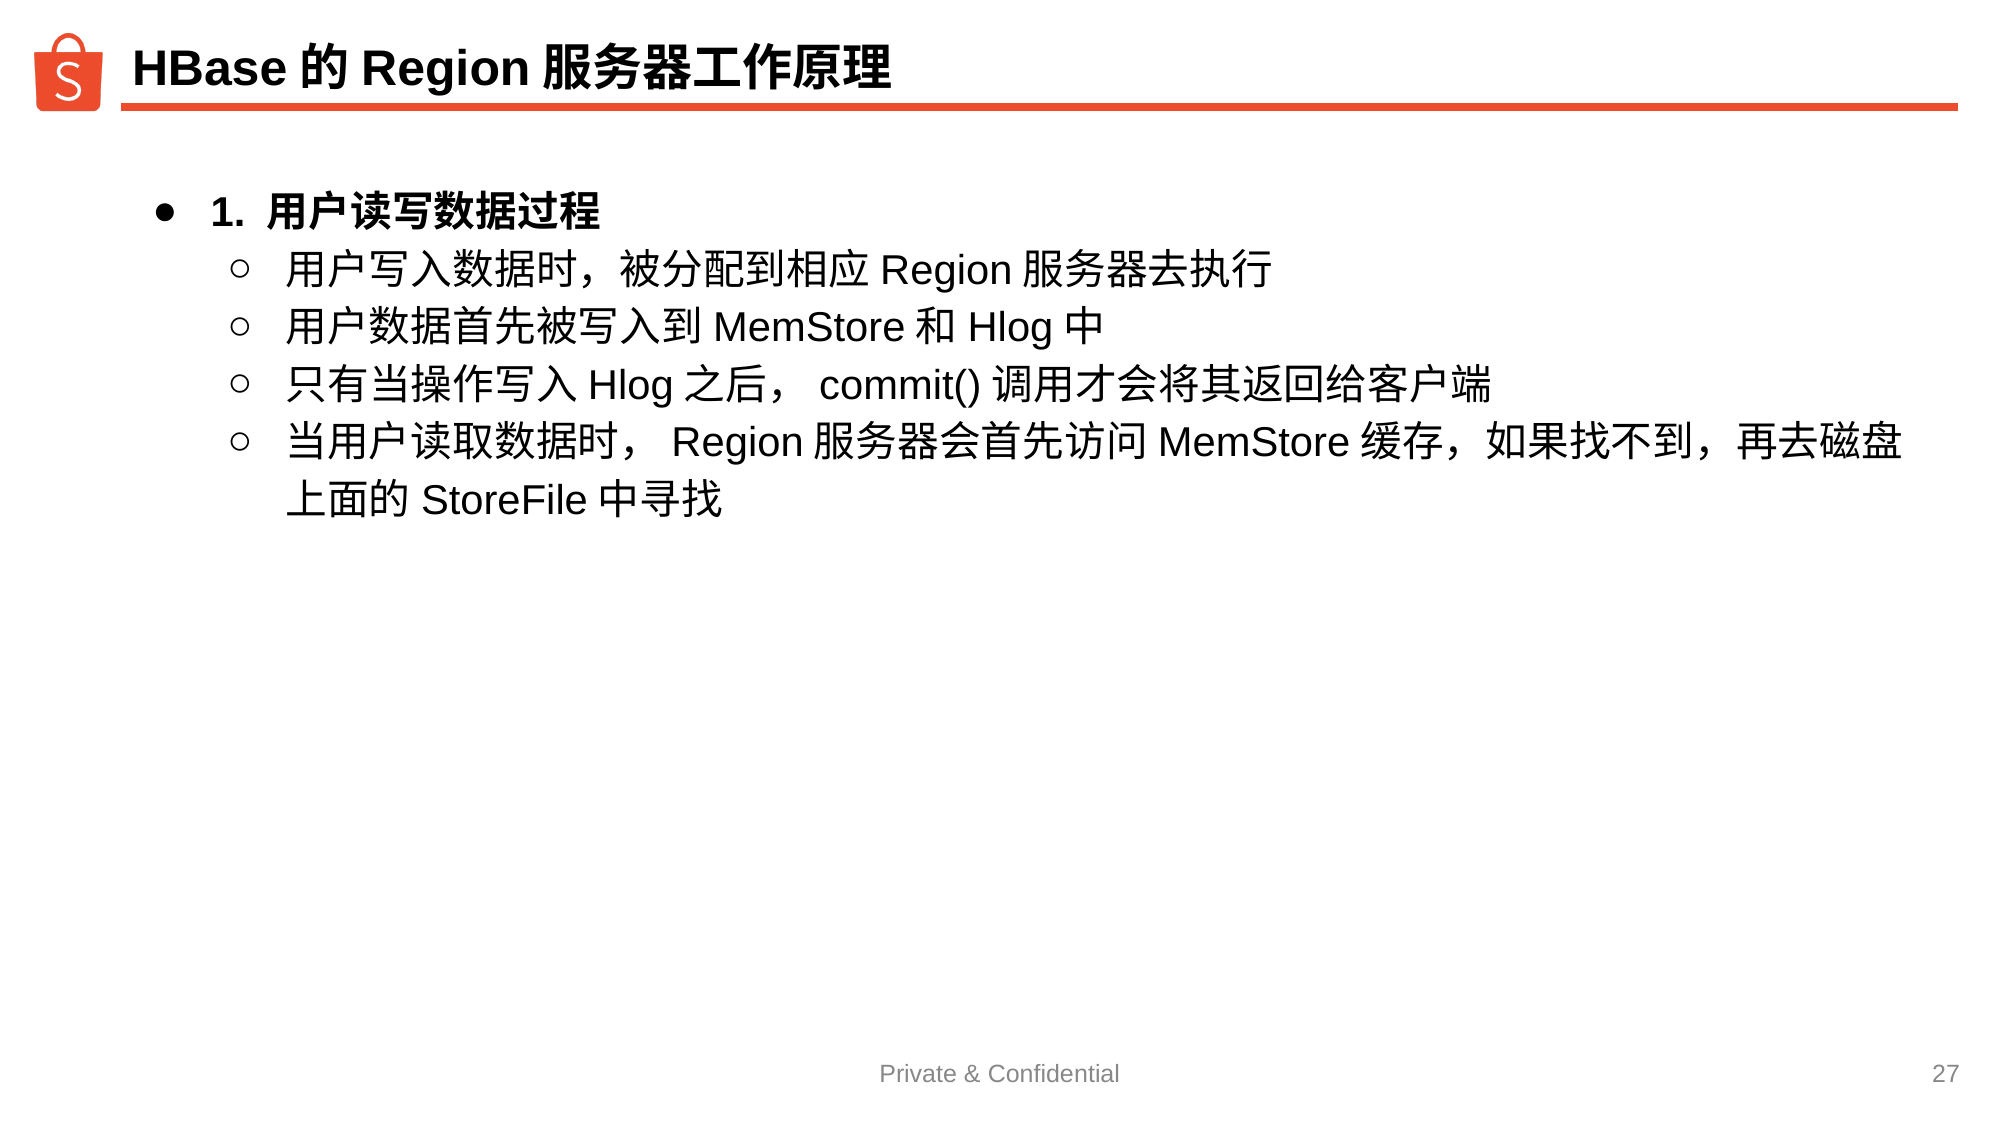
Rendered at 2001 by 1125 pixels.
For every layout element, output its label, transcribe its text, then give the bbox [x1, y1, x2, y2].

text_box 1. 用户读写数据过程 用户写入数据时，被分配到相应Region服务器去执行 用户数据首先被写入到MemStore和Hlog中 只有当操作写入Hlog之后，commit()调用才会将其返回给客户端 当用户读取数据时，Region服务器会首先访问MemStore缓存，如果找不到，再去磁盘上面的StoreFile中寻找 [120, 162, 1954, 538]
slide_number ‹#› [1899, 1051, 1968, 1095]
text_box Private & Confidential [669, 1050, 1330, 1095]
title HBase的Region服务器工作原理 [120, 12, 1884, 108]
picture [34, 33, 108, 115]
